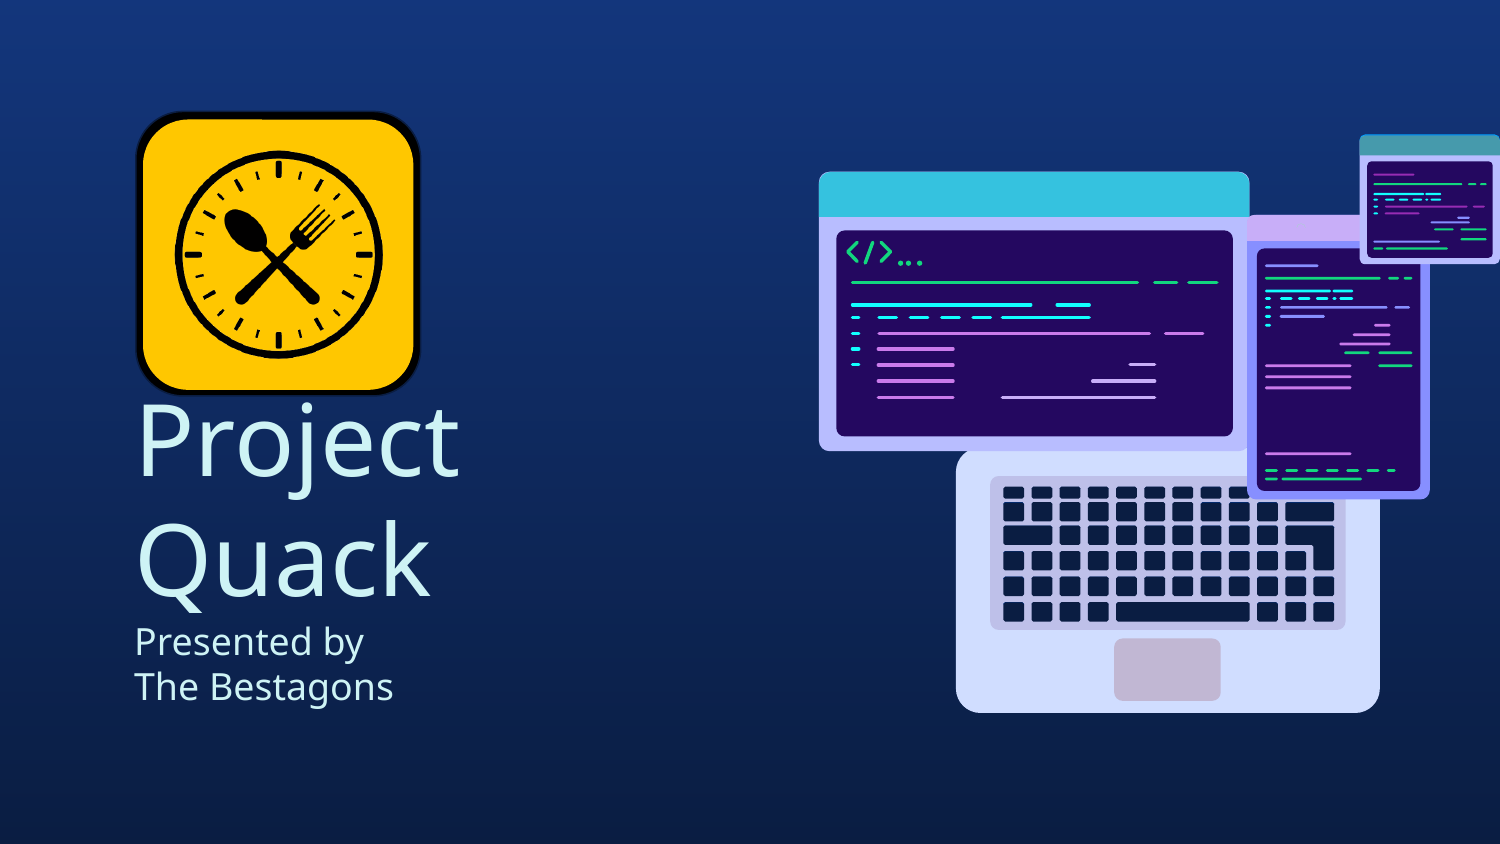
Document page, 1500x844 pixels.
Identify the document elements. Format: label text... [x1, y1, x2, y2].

text_box [1264, 375, 1352, 379]
text_box [1359, 135, 1500, 156]
subtitle Presented by The Bestagons [119, 602, 505, 725]
text_box [1373, 192, 1425, 196]
text_box [1332, 289, 1354, 293]
text_box [836, 230, 1233, 437]
text_box [1352, 333, 1391, 337]
title Project Quack [119, 400, 789, 592]
text_box [916, 260, 923, 266]
text_box [1257, 503, 1278, 522]
text_box [1228, 526, 1250, 545]
text_box [1059, 602, 1081, 622]
text_box [1257, 603, 1278, 622]
text_box [1087, 602, 1109, 622]
text_box [1378, 351, 1413, 355]
text_box [1264, 364, 1352, 368]
text_box [1144, 576, 1166, 597]
text_box [818, 171, 1250, 217]
text_box [1339, 342, 1391, 346]
text_box [1264, 477, 1279, 481]
text_box [1281, 477, 1363, 481]
text_box [1264, 289, 1332, 293]
text_box [1031, 486, 1053, 499]
text_box [1343, 351, 1370, 355]
text_box [1264, 386, 1352, 390]
text_box [1264, 276, 1381, 280]
text_box [1279, 314, 1325, 318]
text_box [1247, 241, 1430, 500]
picture [142, 119, 414, 391]
text_box [1003, 486, 1025, 499]
text_box [1285, 603, 1307, 622]
text_box [1373, 323, 1391, 327]
text_box [1059, 525, 1081, 545]
text_box [1172, 486, 1194, 499]
text_box [1257, 552, 1278, 571]
text_box [955, 449, 1380, 713]
text_box [1403, 276, 1413, 280]
text_box [1172, 551, 1194, 571]
text_box [1031, 602, 1053, 622]
text_box [1087, 551, 1109, 571]
text_box [1087, 576, 1109, 597]
text_box [1116, 525, 1137, 545]
text_box [1256, 248, 1421, 491]
text_box [1087, 486, 1109, 499]
text_box [1247, 214, 1359, 241]
text_box [1313, 577, 1335, 597]
text_box [1059, 576, 1081, 597]
text_box [1264, 452, 1352, 456]
text_box [1144, 486, 1166, 499]
text_box [1144, 525, 1166, 545]
text_box [1172, 502, 1194, 522]
text_box [1285, 503, 1335, 522]
text_box [1285, 526, 1335, 571]
text_box [1367, 161, 1493, 258]
text_box [1200, 503, 1222, 522]
text_box [1172, 525, 1194, 545]
text_box [1003, 552, 1025, 571]
text_box [1388, 276, 1400, 280]
text_box [1257, 577, 1278, 597]
text_box [1003, 525, 1053, 545]
text_box [1003, 503, 1025, 522]
text_box [1200, 552, 1222, 571]
text_box [1059, 551, 1081, 571]
text_box [1264, 264, 1319, 268]
text_box [1228, 503, 1250, 522]
text_box [1359, 156, 1500, 265]
text_box [1059, 502, 1081, 522]
text_box [1200, 577, 1222, 597]
text_box [1228, 552, 1250, 571]
text_box [1031, 502, 1053, 522]
text_box [1257, 526, 1278, 545]
text_box [1313, 603, 1335, 622]
text_box [1285, 577, 1307, 597]
text_box [1200, 526, 1222, 545]
text_box [1116, 551, 1137, 571]
text_box [1003, 603, 1025, 622]
text_box [1200, 488, 1222, 499]
text_box [1228, 488, 1250, 499]
text_box [1087, 525, 1109, 545]
text_box [1116, 486, 1137, 499]
text_box [1378, 364, 1413, 368]
text_box [1114, 638, 1221, 701]
text_box [1031, 551, 1053, 571]
text_box [1172, 576, 1194, 597]
text_box [905, 260, 912, 266]
text_box [1144, 551, 1166, 571]
text_box [990, 476, 1346, 630]
text_box [161, 111, 396, 117]
text_box [897, 260, 904, 266]
text_box [1228, 577, 1250, 597]
text_box [1059, 486, 1081, 499]
text_box [1087, 502, 1109, 522]
text_box [1031, 576, 1053, 597]
text_box [1003, 577, 1025, 597]
text_box [1425, 192, 1442, 196]
text_box [1116, 602, 1250, 622]
text_box [1116, 502, 1137, 522]
text_box [1144, 502, 1166, 522]
text_box [818, 217, 1248, 452]
text_box [1116, 576, 1137, 597]
